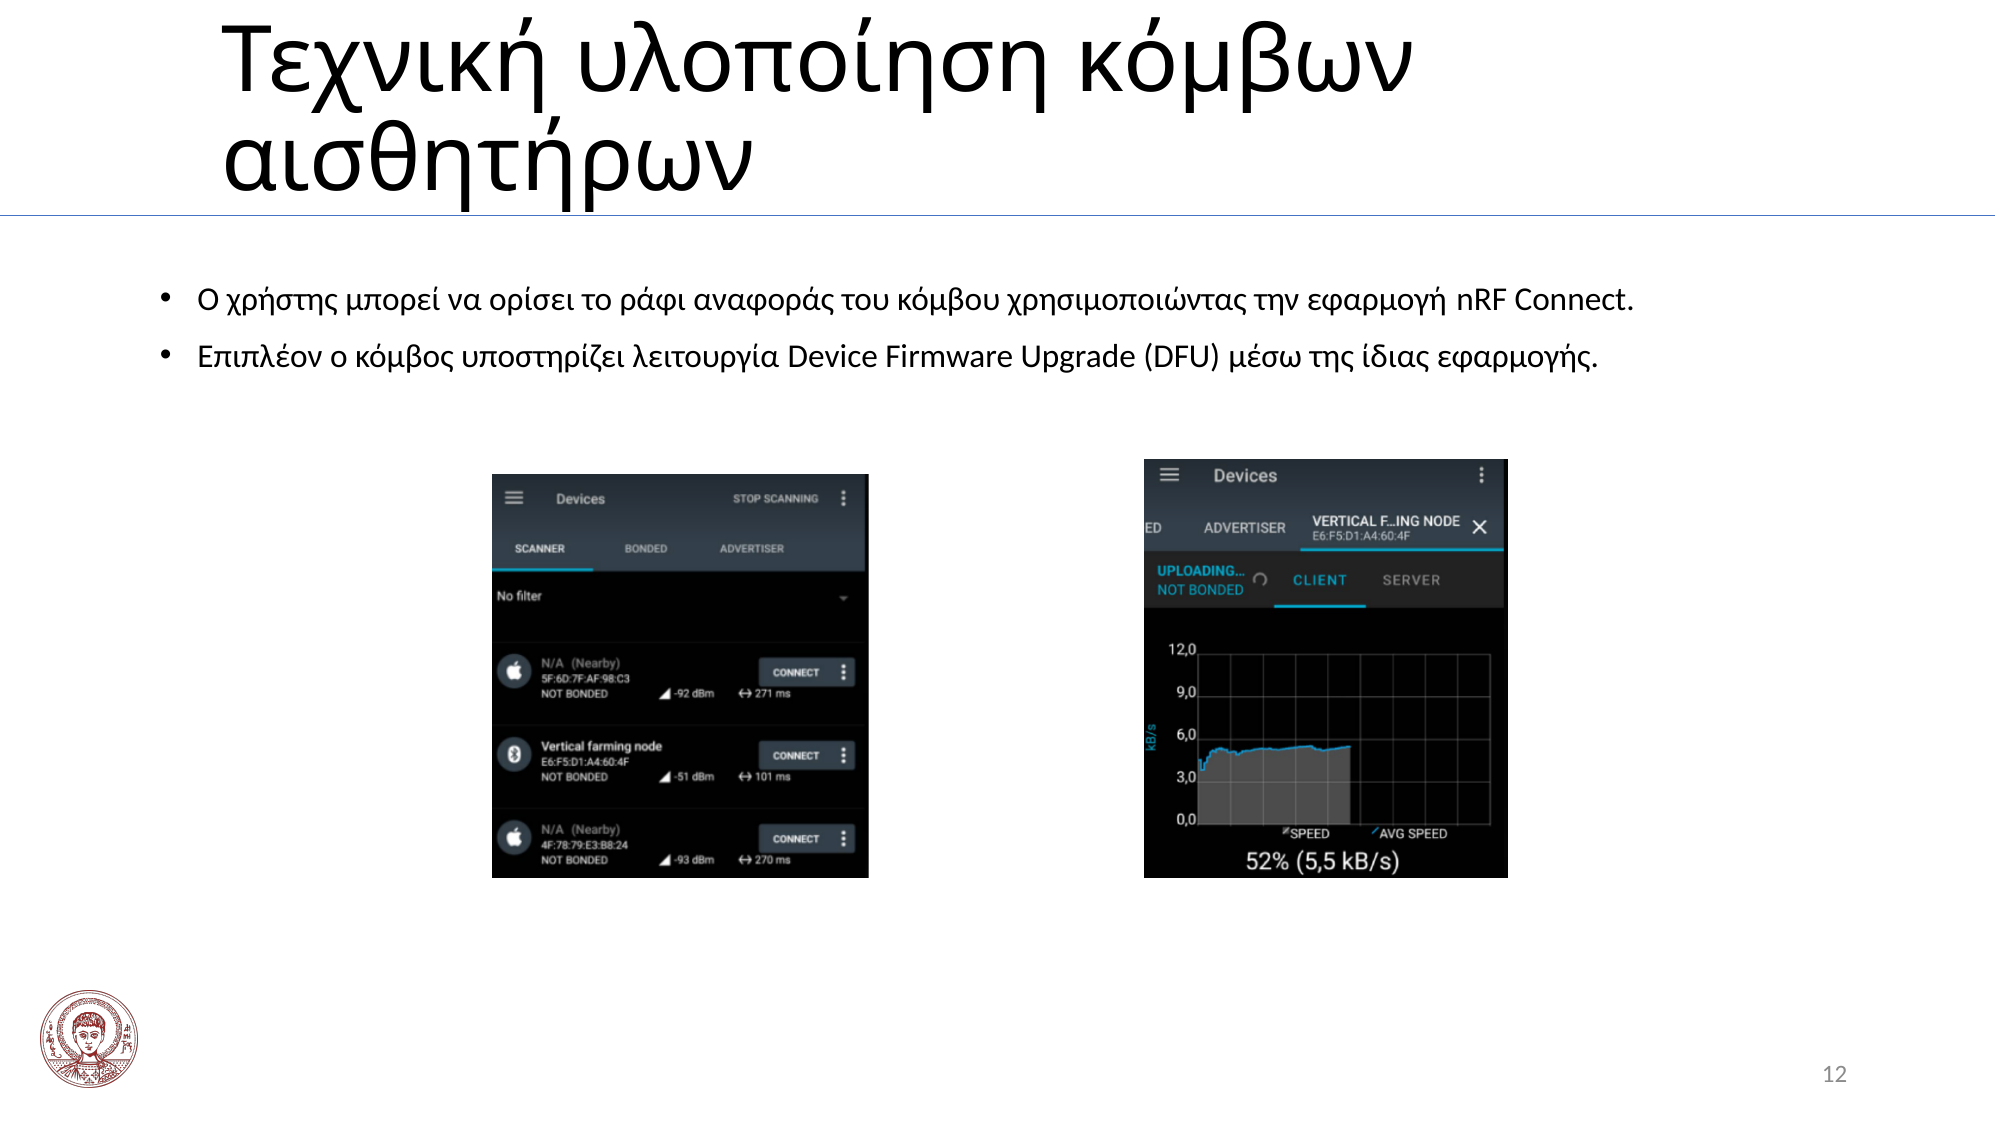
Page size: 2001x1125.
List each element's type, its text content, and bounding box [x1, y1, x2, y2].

picture [1143, 459, 1508, 878]
list Ο χρήστης μπορεί να ορίσει το ράφι αναφοράς του κόμβου χρησιμοποιώντας την εφαρμογή nRF Connect. Επιπλέον ο κόμβος υποστηρίζει λειτουργία Device Firmware Upgrade (DFU) μέσω της ίδιας εφαρμογής. [145, 274, 1913, 416]
slide_number 12 [1412, 1042, 1863, 1103]
title Τεχνική υλοποίηση κόμβων αισθητήρων [206, 37, 1793, 186]
picture [40, 990, 138, 1088]
picture [492, 474, 870, 878]
